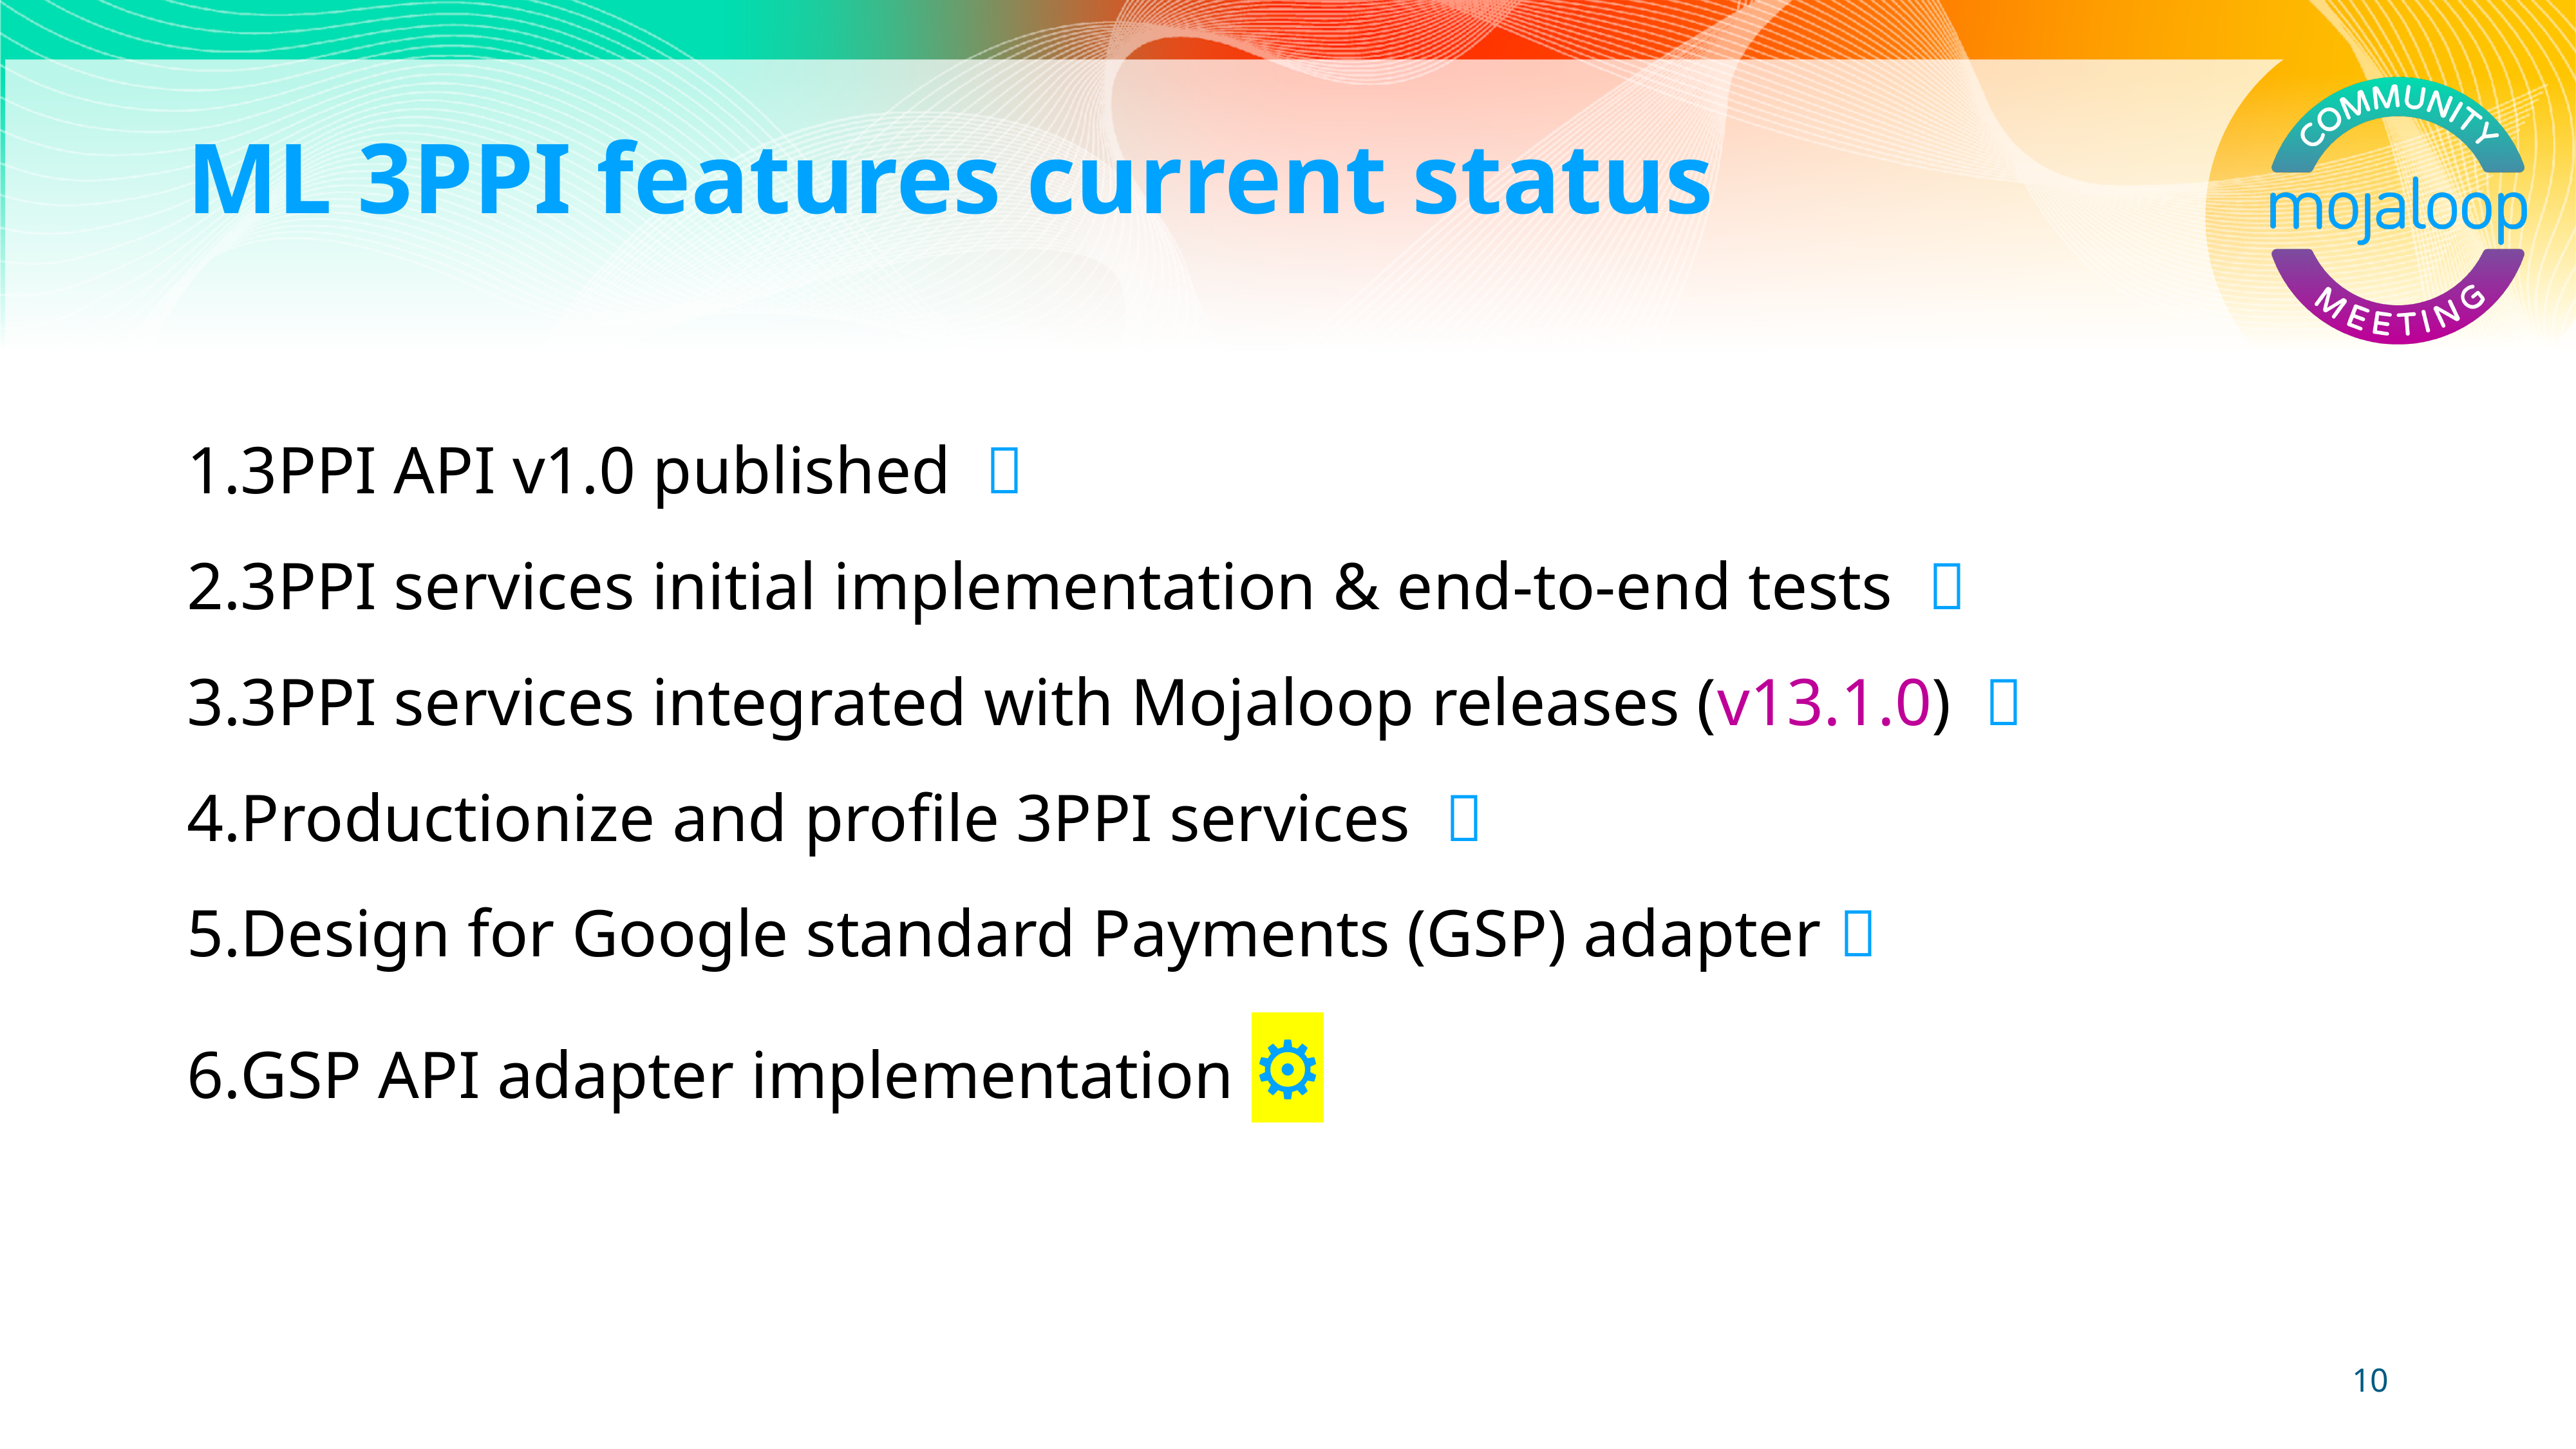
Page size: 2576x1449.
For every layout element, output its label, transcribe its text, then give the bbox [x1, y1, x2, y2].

title ML 3PPI features current status [177, 77, 2160, 287]
slide_number ‹#› [1819, 1343, 2399, 1421]
list 3PPI API v1.0 published ✅ 3PPI services initial implementation & end-to-end tests ✅ 3PPI services integrated with Mojaloop releases (v13.1.0) ✅ Productionize and profile 3PPI services ✅ Design for Google standard Payments (GSP) adapter ✅ GSP API adapter implementation ⚙ [177, 385, 2399, 1305]
picture [0, 0, 2576, 1449]
